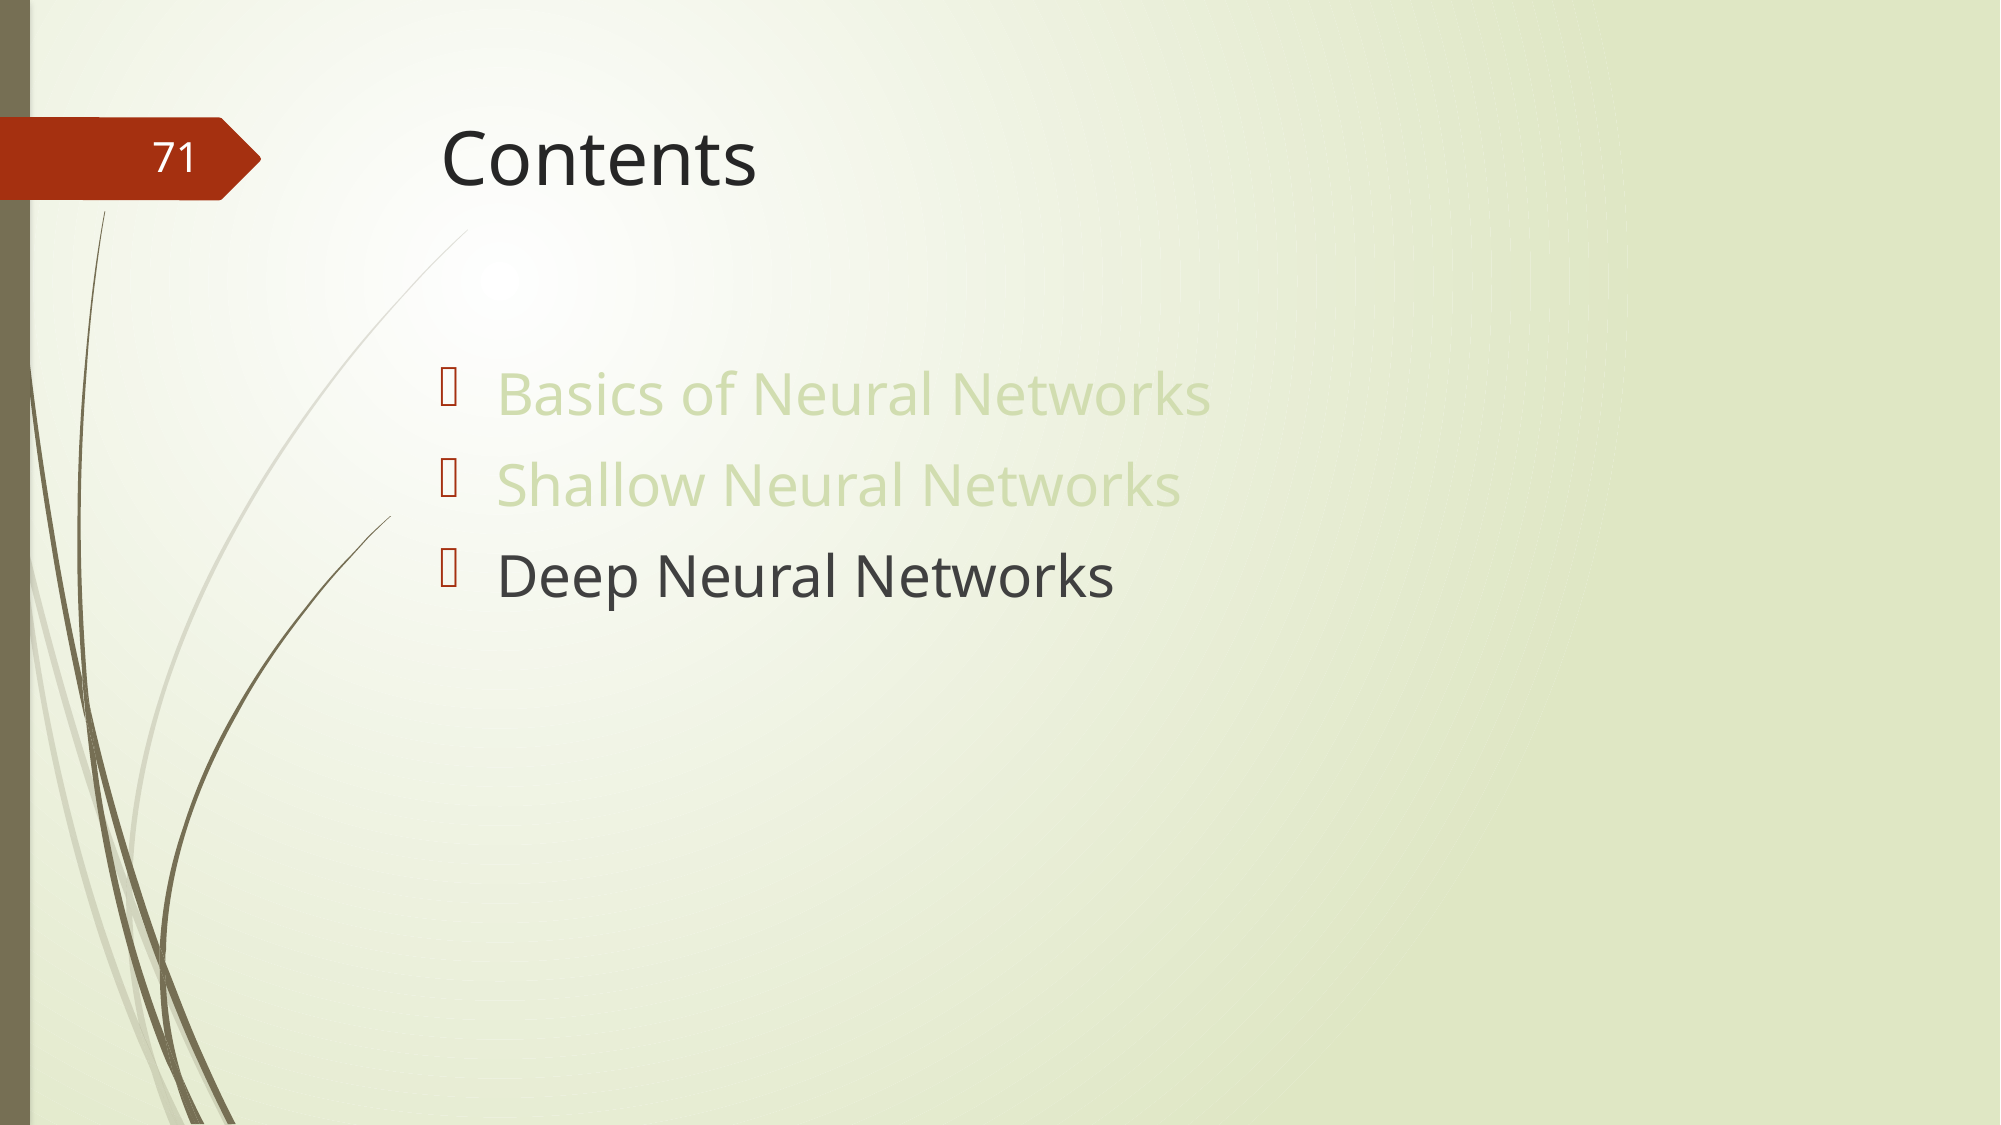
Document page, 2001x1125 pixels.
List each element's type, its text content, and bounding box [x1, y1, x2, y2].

list Basics of Neural Networks Shallow Neural Networks Deep Neural Networks [424, 350, 1888, 970]
title Contents [425, 102, 1888, 313]
slide_number 71 [87, 129, 216, 190]
